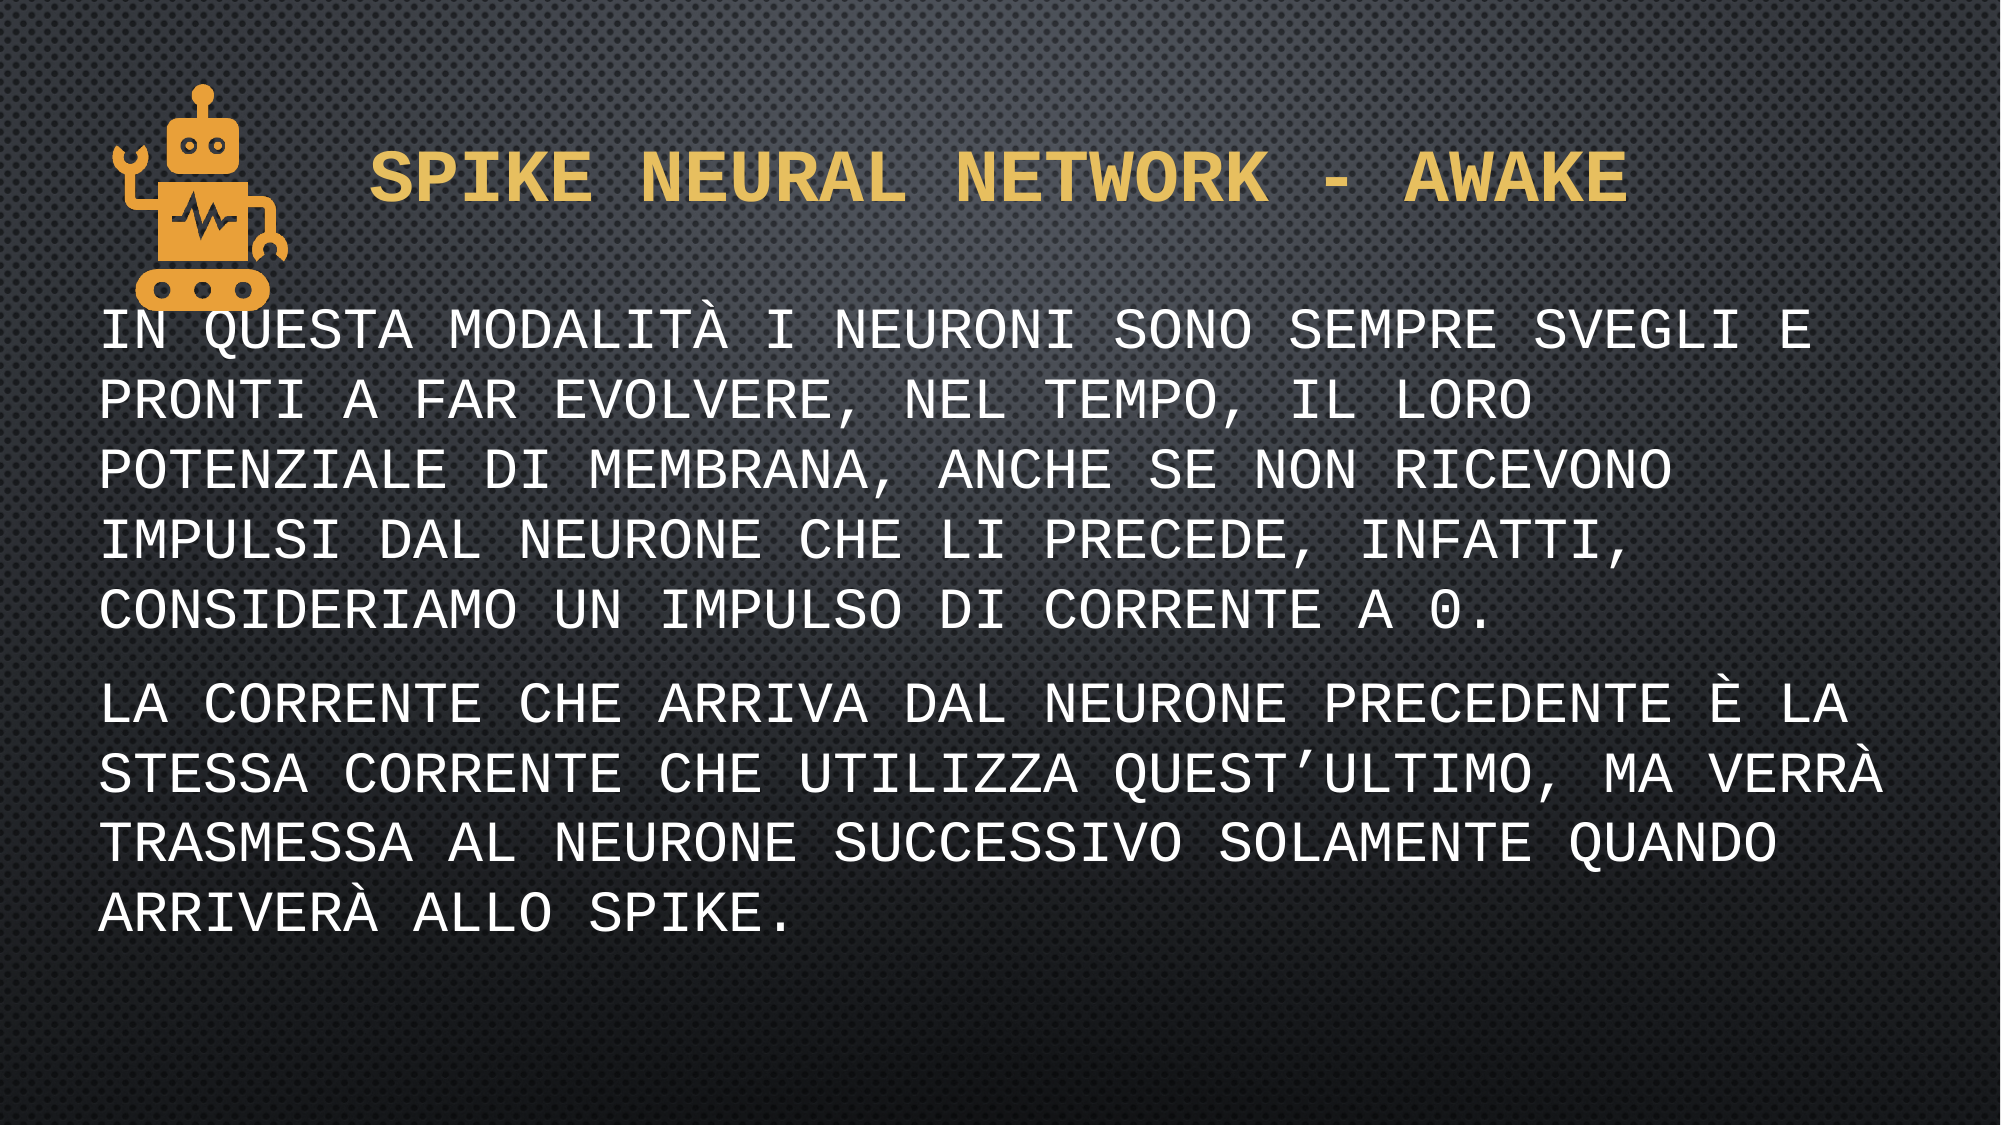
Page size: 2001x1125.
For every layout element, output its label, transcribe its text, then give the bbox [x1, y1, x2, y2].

list In questa modalità i neuroni sono sempre svegli e pronti a far evolvere, nel tempo, il loro potenziale di membrana, anche se non ricevono impulsi dal neurone che li precede, infatti, consideriamo un impulso di corrente a 0. La corrente che arriva dal neurone precedente è la stessa corrente che utilizza quest’ultimo, ma verrà trasmessa al neurone successivo solamente quando arriverà allo spike. [83, 208, 1917, 1025]
picture [68, 67, 337, 336]
title Spike Neural Network - awake [337, 99, 1813, 243]
